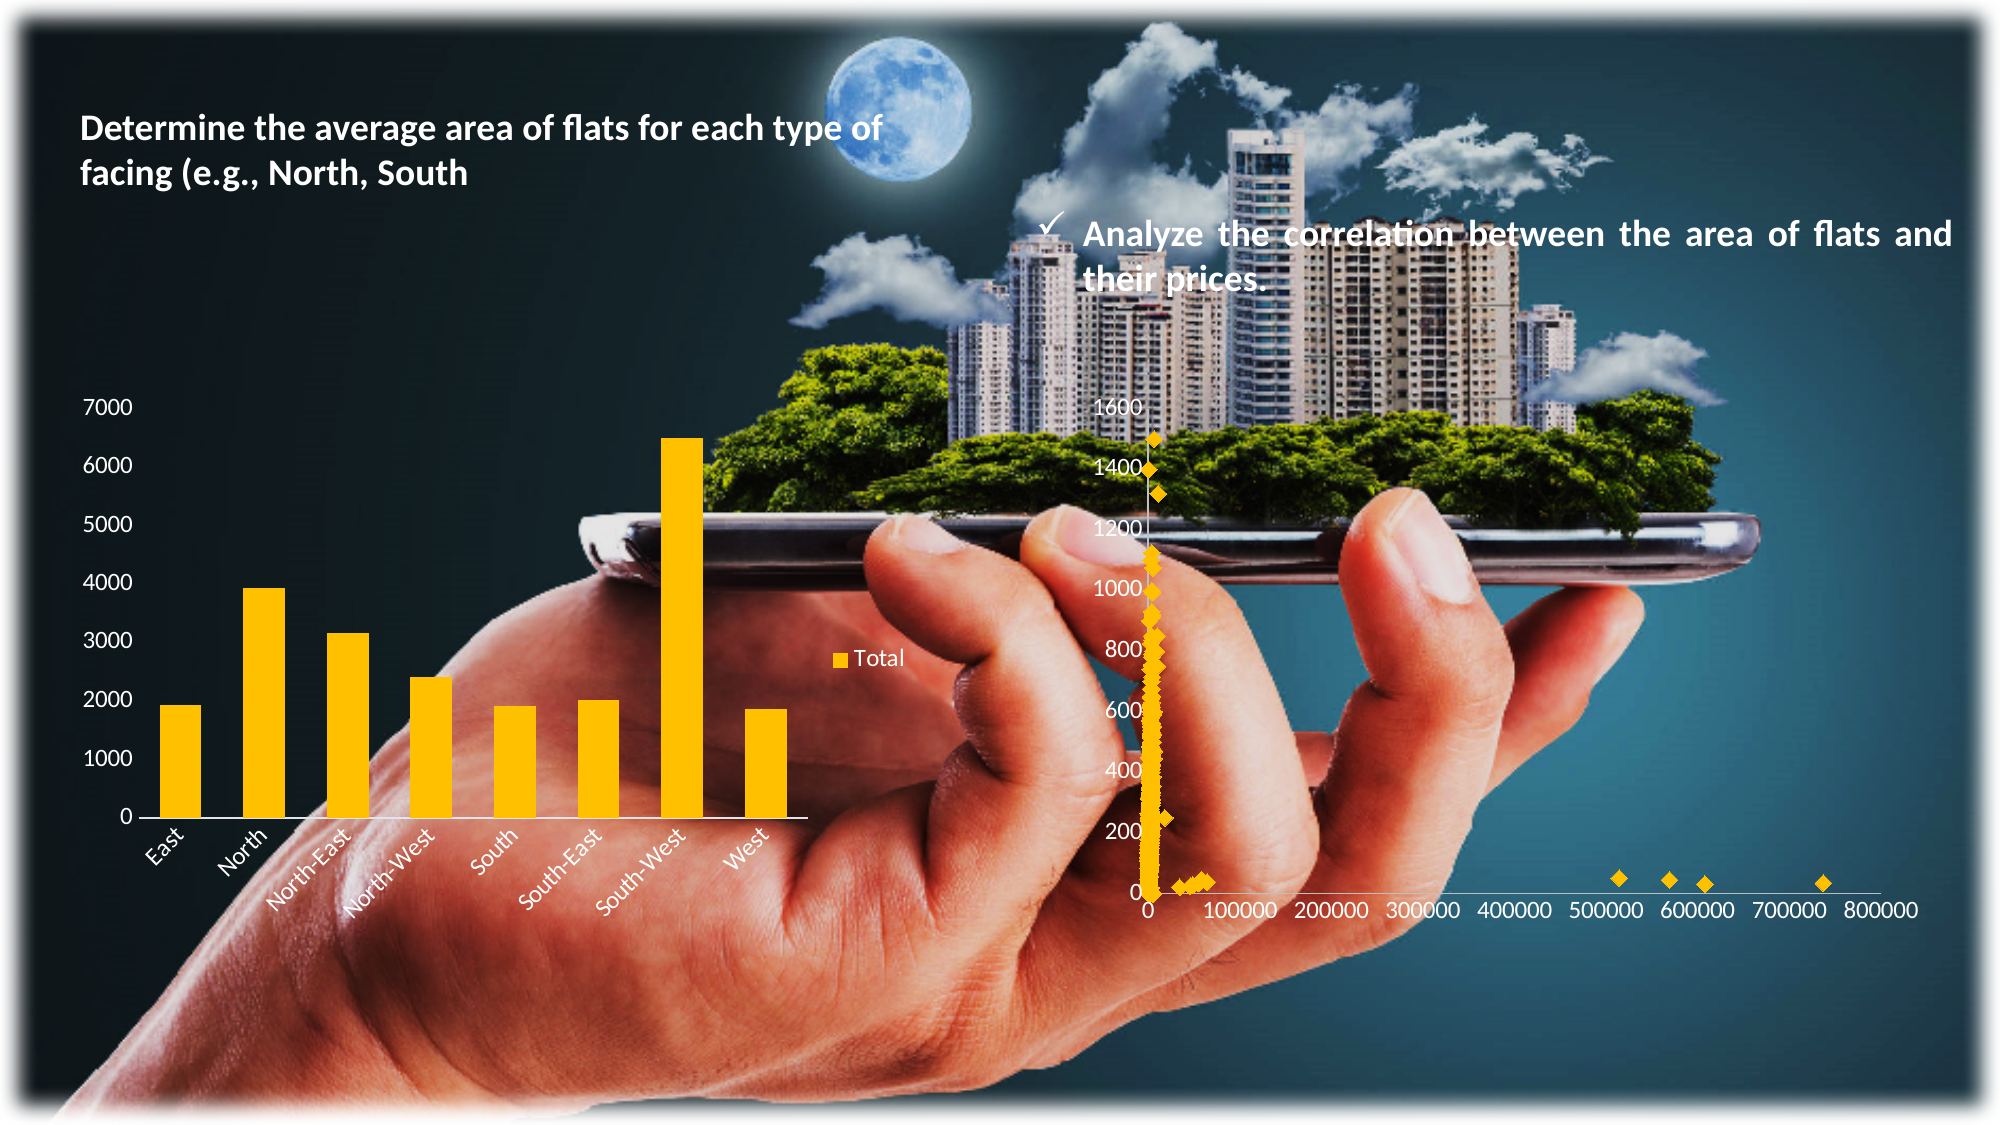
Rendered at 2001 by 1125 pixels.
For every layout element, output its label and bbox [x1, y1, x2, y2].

picture [0, 0, 2000, 1125]
chart [1075, 385, 1936, 936]
chart [65, 385, 927, 936]
